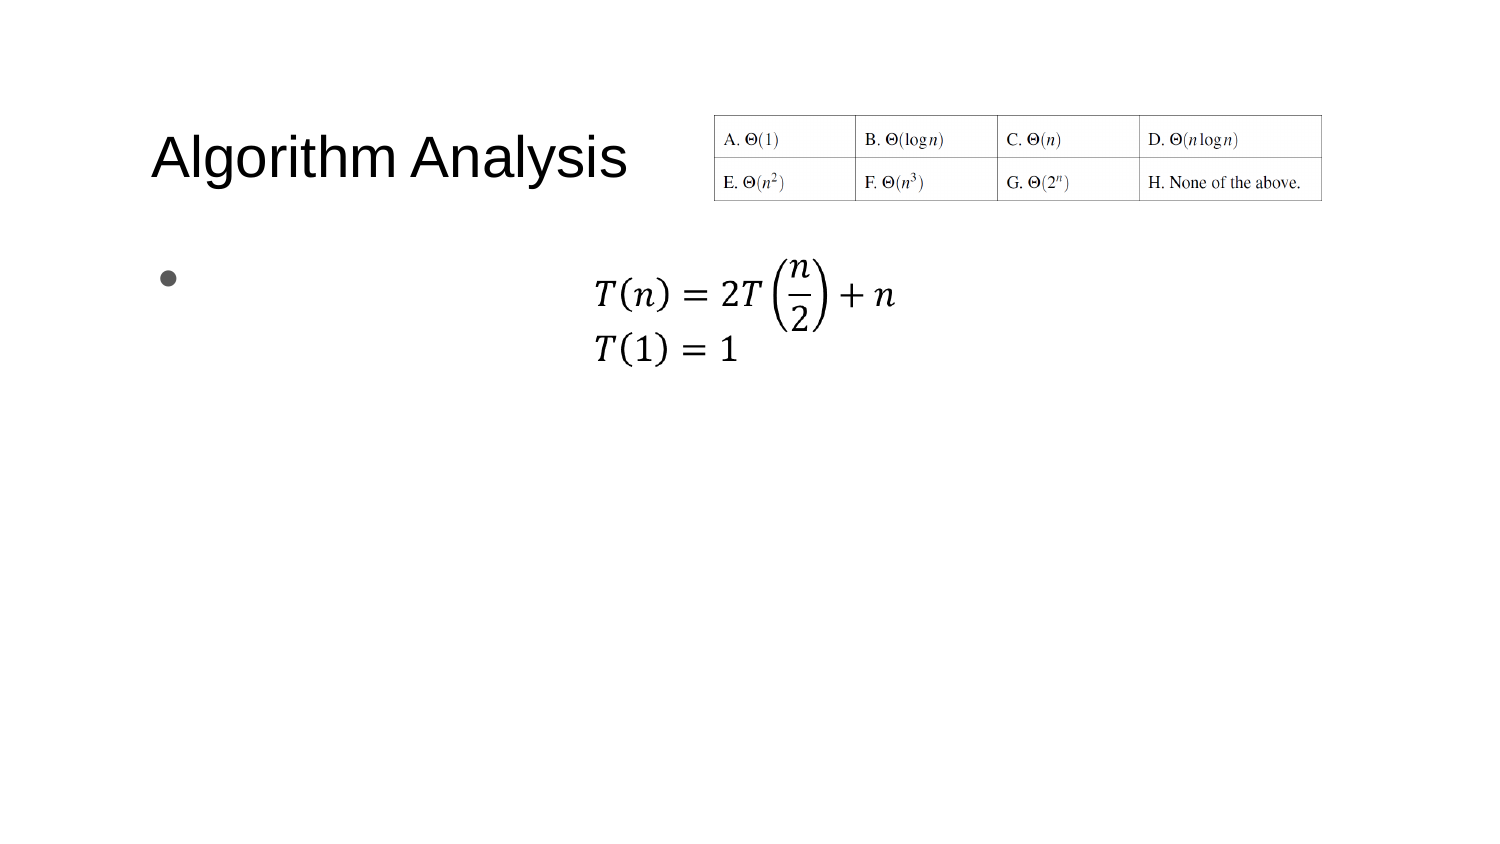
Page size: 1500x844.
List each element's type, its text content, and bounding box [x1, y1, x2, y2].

title Algorithm Analysis [140, 75, 1356, 242]
picture [714, 115, 1322, 202]
list [140, 253, 1356, 750]
